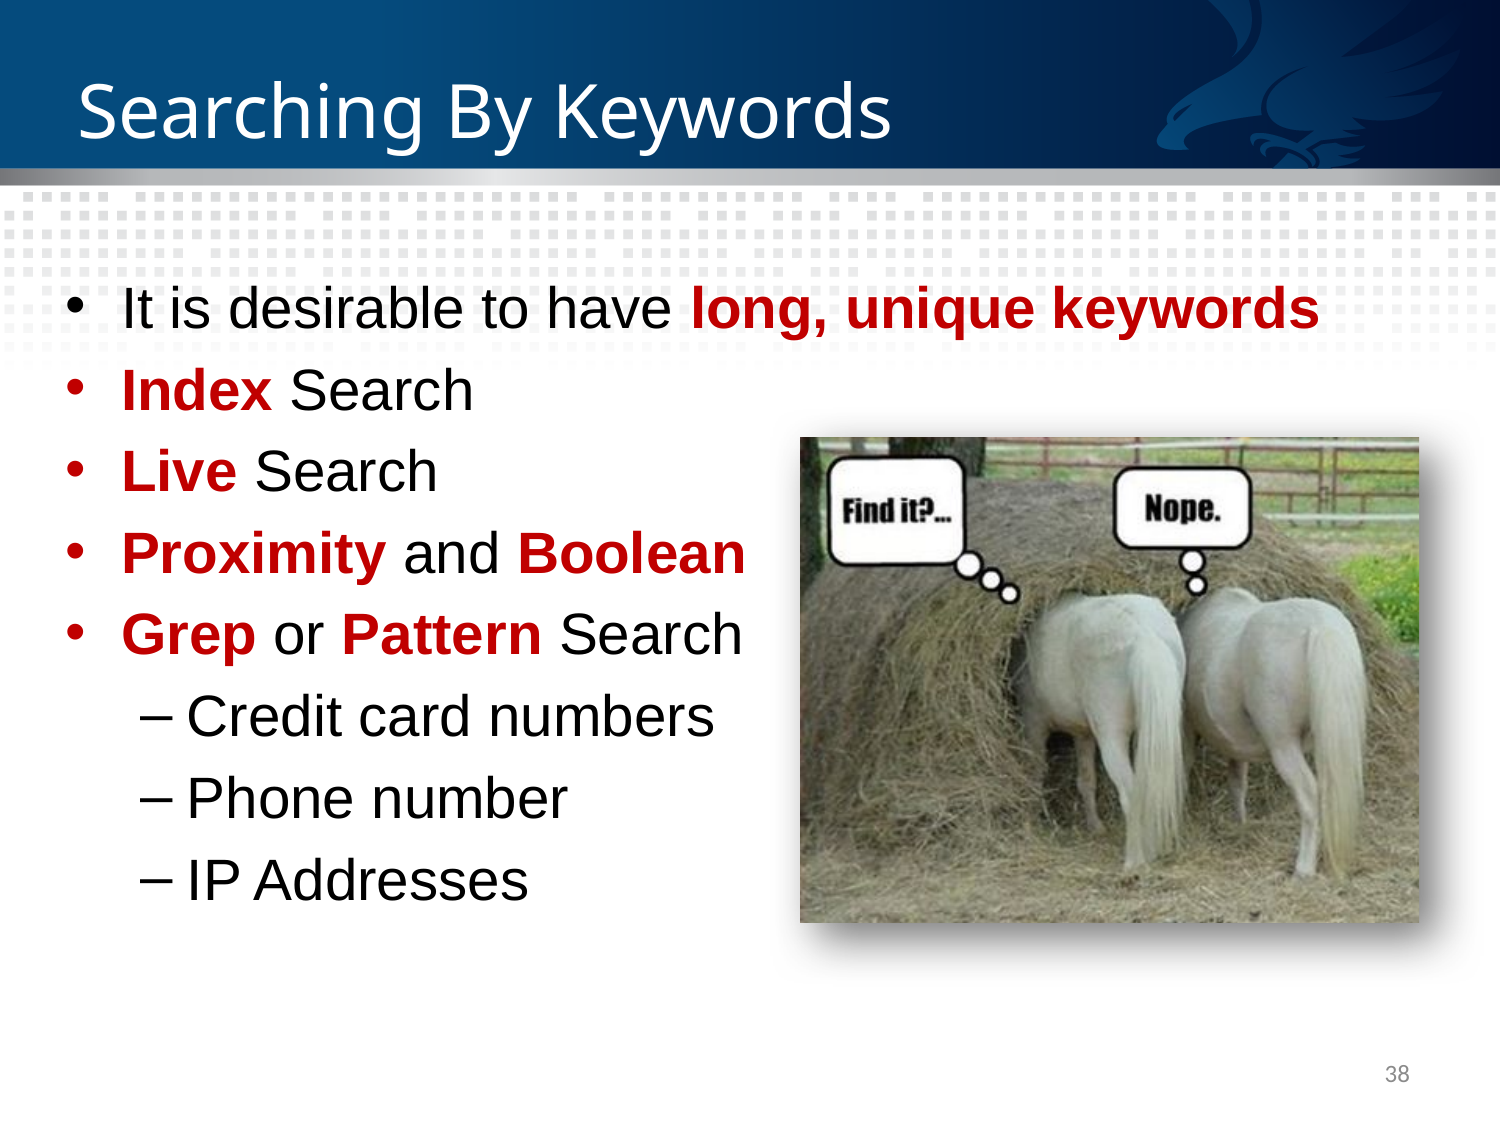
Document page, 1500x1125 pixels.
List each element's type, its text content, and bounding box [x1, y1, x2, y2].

slide_number 38 [1074, 1042, 1425, 1103]
list It is desirable to have long, unique keywords Index Search Live Search Proximity and Boolean Grep or Pattern Search Credit card numbers Phone number IP Addresses [50, 262, 1400, 1005]
title Searching By Keywords [62, 75, 1438, 143]
picture [0, 0, 1500, 1125]
